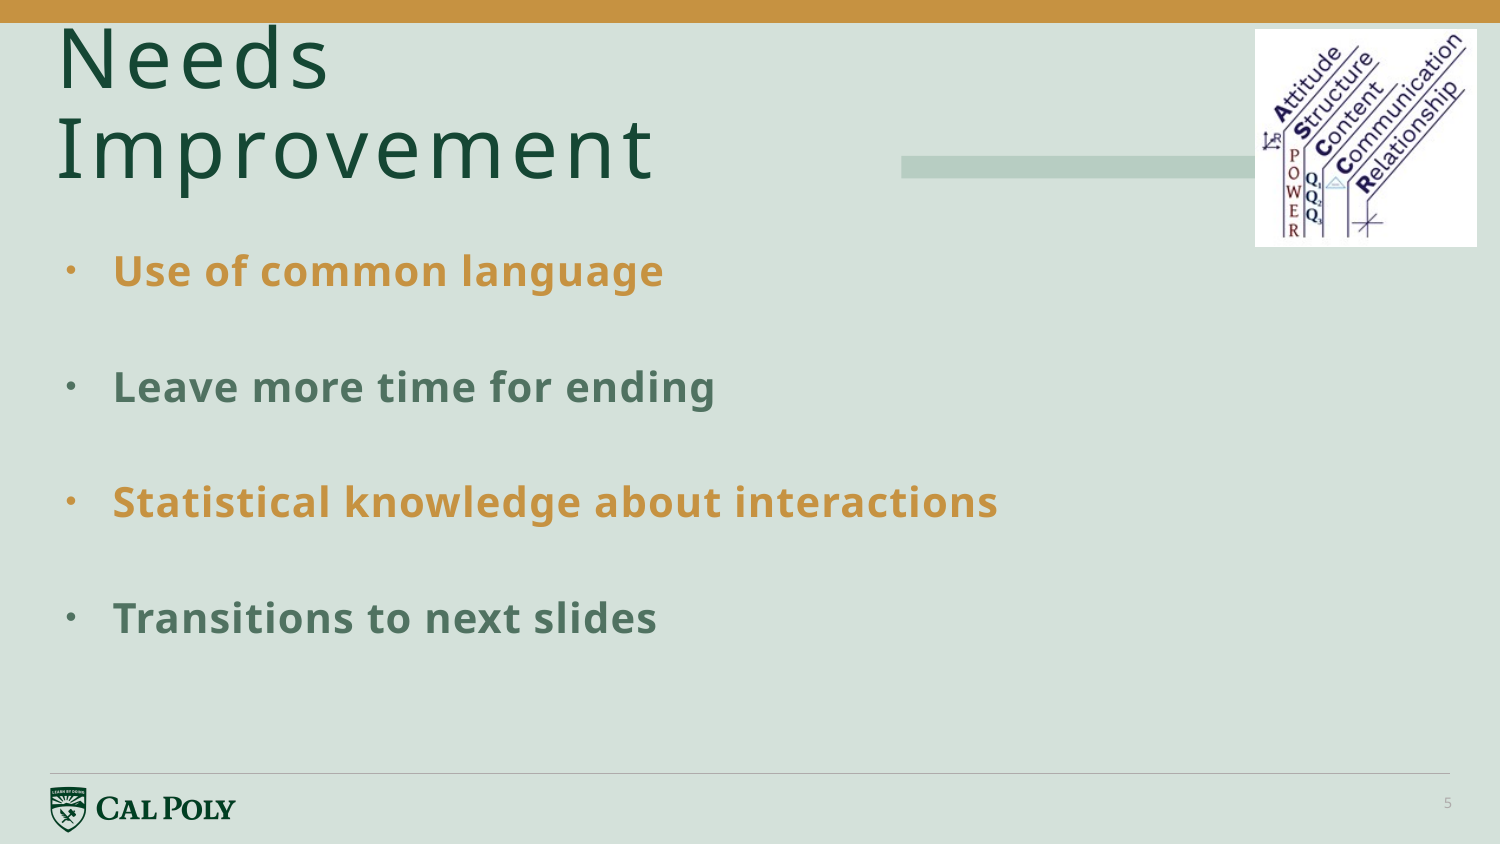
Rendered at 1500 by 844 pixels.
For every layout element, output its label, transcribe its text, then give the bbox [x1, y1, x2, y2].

title Needs Improvement [41, 49, 876, 164]
list Use of common language Leave more time for ending Statistical knowledge about interactions Transitions to next slides [50, 245, 1274, 724]
picture [1255, 29, 1477, 248]
slide_number 5 [1400, 781, 1467, 827]
